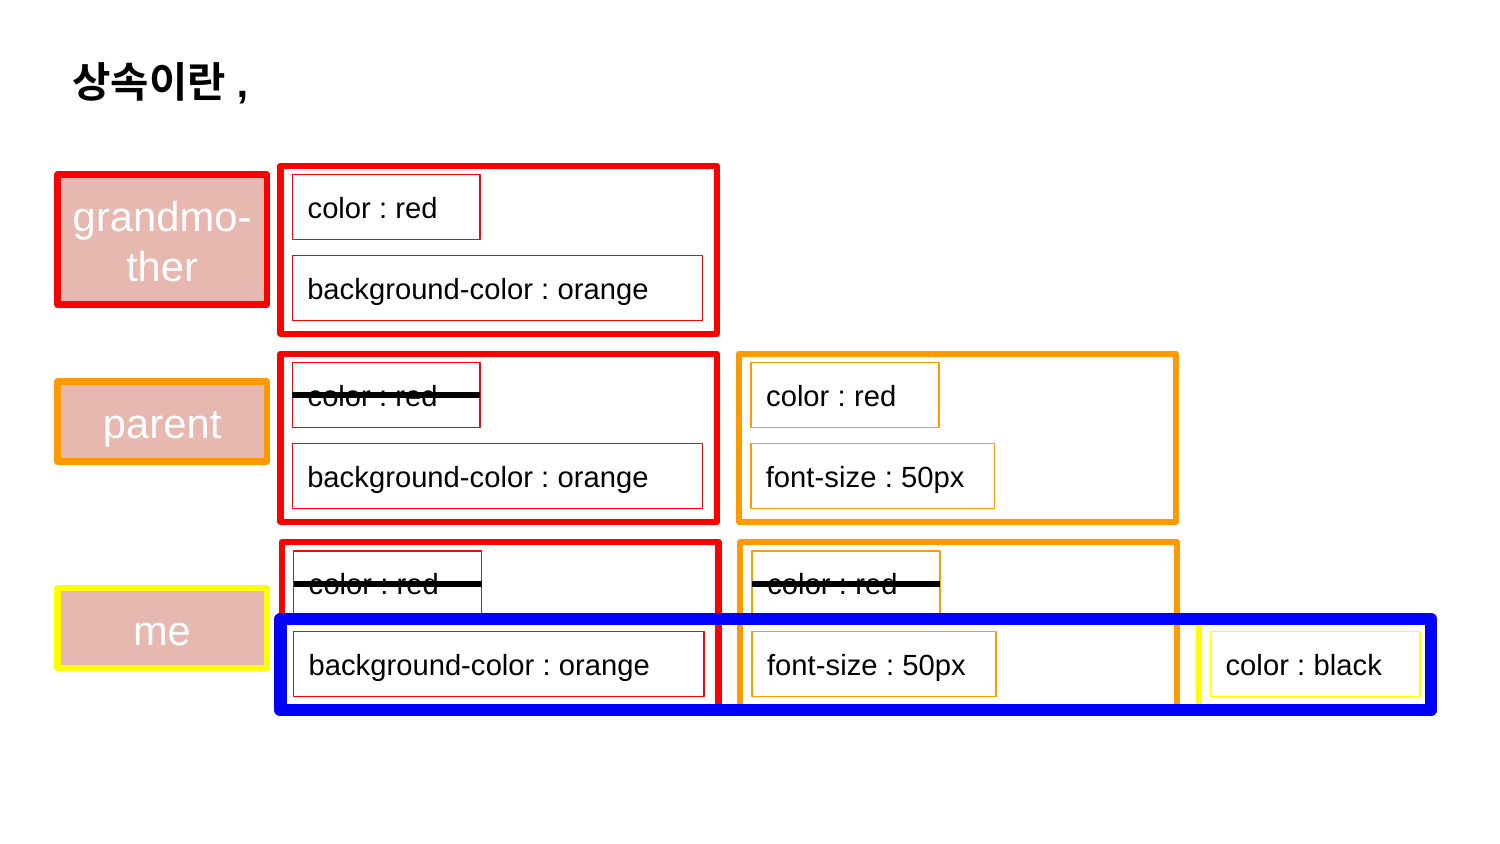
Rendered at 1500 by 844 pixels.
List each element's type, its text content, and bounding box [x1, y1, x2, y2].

text_box 상속이란, [57, 40, 1443, 121]
text_box color : red [750, 362, 939, 428]
text_box color : red [292, 362, 481, 395]
text_box grandmo-ther [57, 174, 267, 305]
text_box font-size : 50px [750, 443, 995, 509]
text_box color : red [752, 589, 941, 616]
text_box color : red [292, 400, 481, 428]
text_box [280, 619, 1432, 711]
text_box color : red [752, 550, 941, 583]
text_box color : red [293, 550, 482, 581]
text_box color : red [293, 588, 482, 616]
text_box [280, 165, 718, 334]
text_box parent [57, 381, 267, 462]
text_box me [57, 588, 267, 669]
text_box [740, 542, 1177, 619]
text_box [281, 542, 719, 619]
text_box [280, 353, 718, 522]
text_box color : red [292, 174, 481, 240]
text_box [739, 353, 1176, 522]
text_box background-color : orange [292, 443, 703, 509]
text_box background-color : orange [292, 255, 703, 321]
